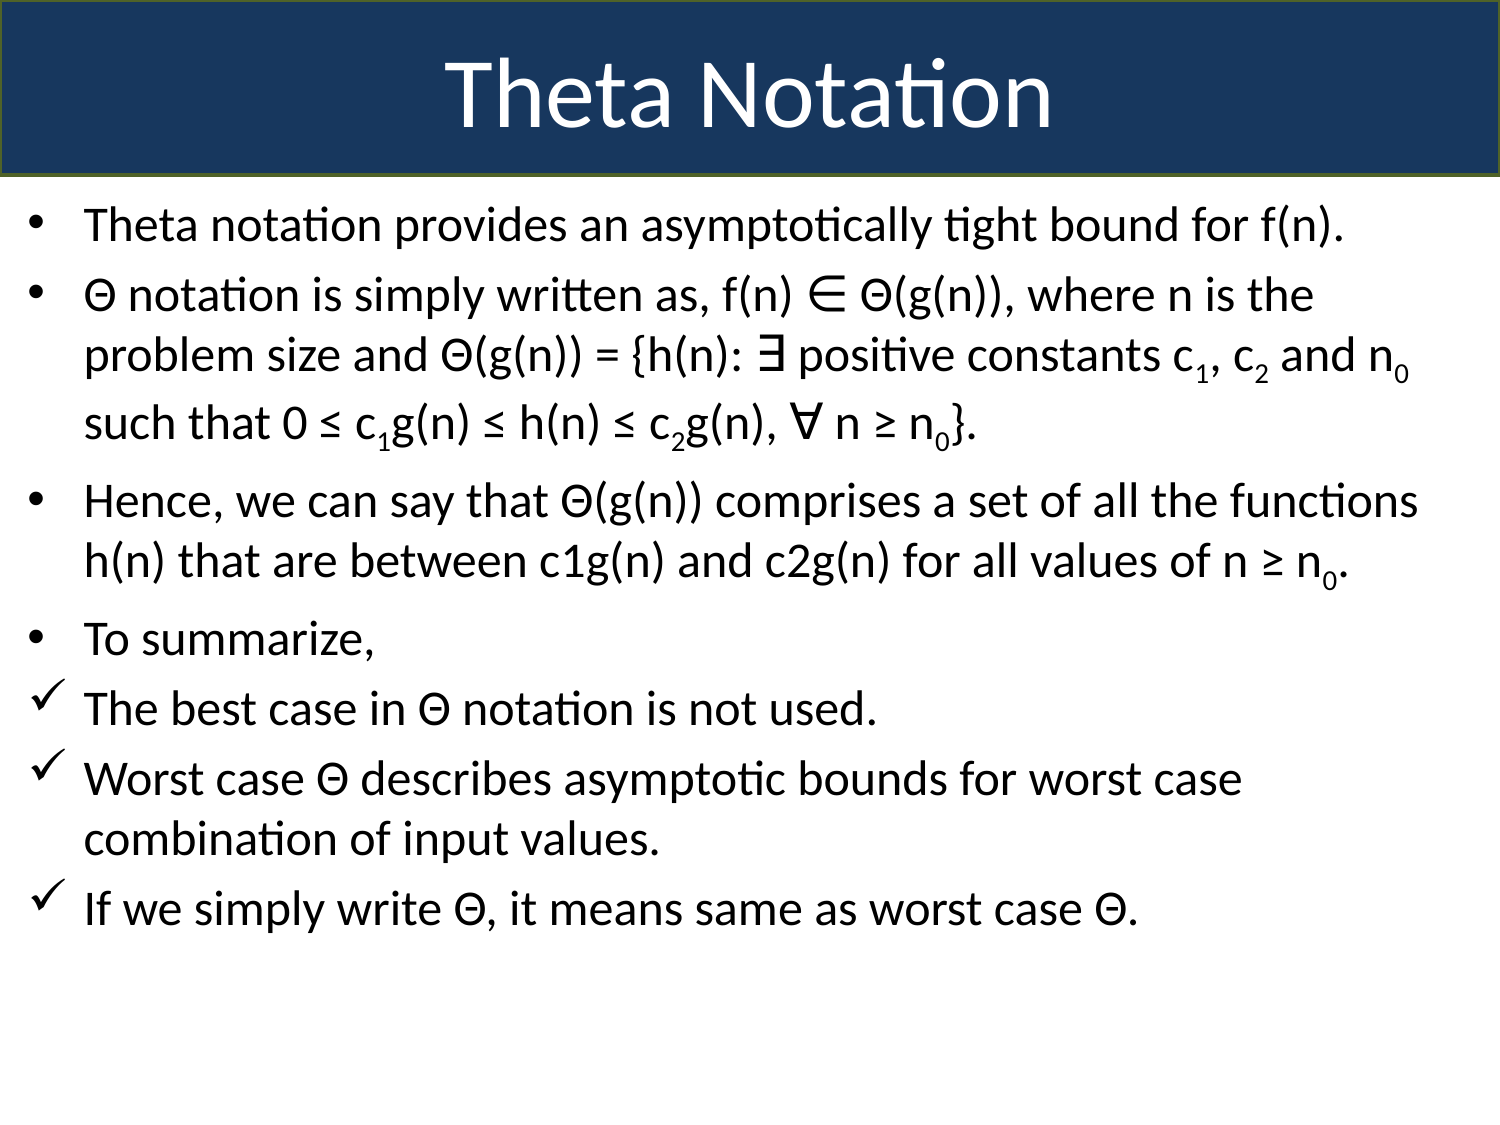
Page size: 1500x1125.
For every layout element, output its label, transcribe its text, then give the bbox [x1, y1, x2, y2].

text_box Theta notation provides an asymptotically tight bound for f(n). Θ notation is simply written as, f(n) ∈ Θ(g(n)), where n is the problem size and Θ(g(n)) = {h(n): ∃ positive constants c1, c2 and n0 such that 0 ≤ c1g(n) ≤ h(n) ≤ c2g(n), ∀ n ≥ n0}. Hence, we can say that Θ(g(n)) comprises a set of all the functions h(n) that are between c1g(n) and c2g(n) for all values of n ≥ n0. To summarize, The best case in Θ notation is not used. Worst case Θ describes asymptotic bounds for worst case combination of input values. If we simply write Θ, it means same as worst case Θ. [12, 183, 1500, 1075]
text_box Theta Notation [0, 0, 1500, 177]
